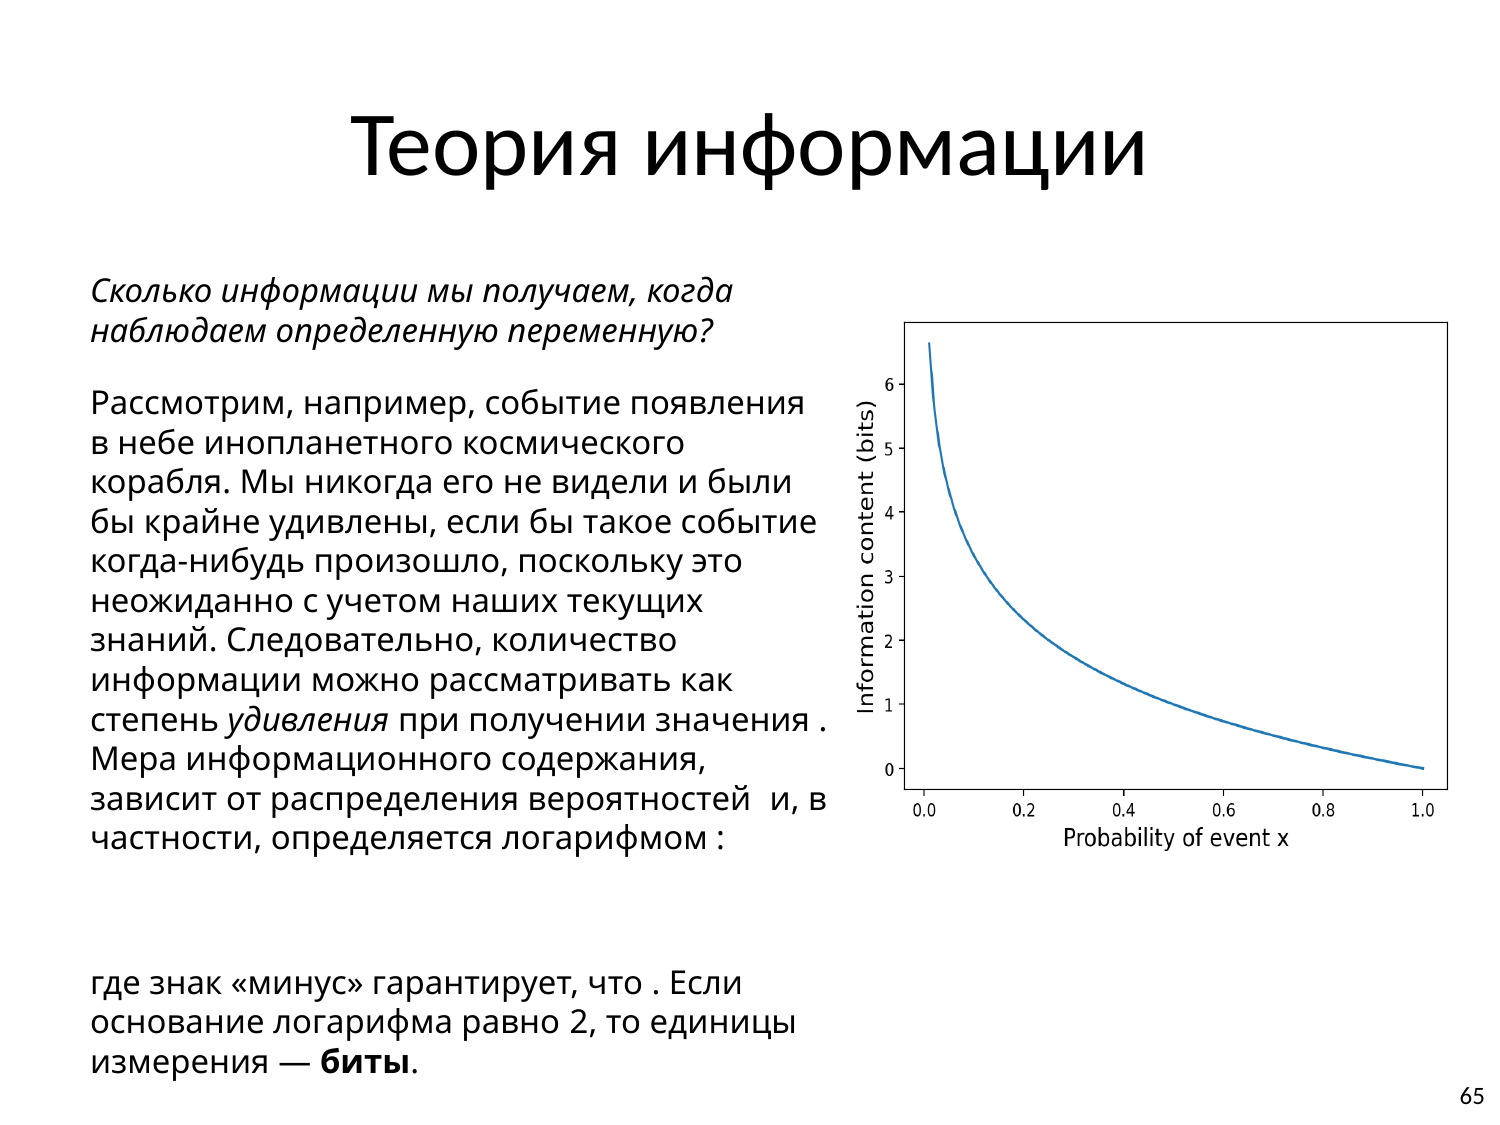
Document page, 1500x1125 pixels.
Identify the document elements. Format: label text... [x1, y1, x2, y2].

picture [845, 310, 1459, 863]
slide_number 65 [1149, 1065, 1500, 1125]
title Теория информации [75, 45, 1425, 233]
